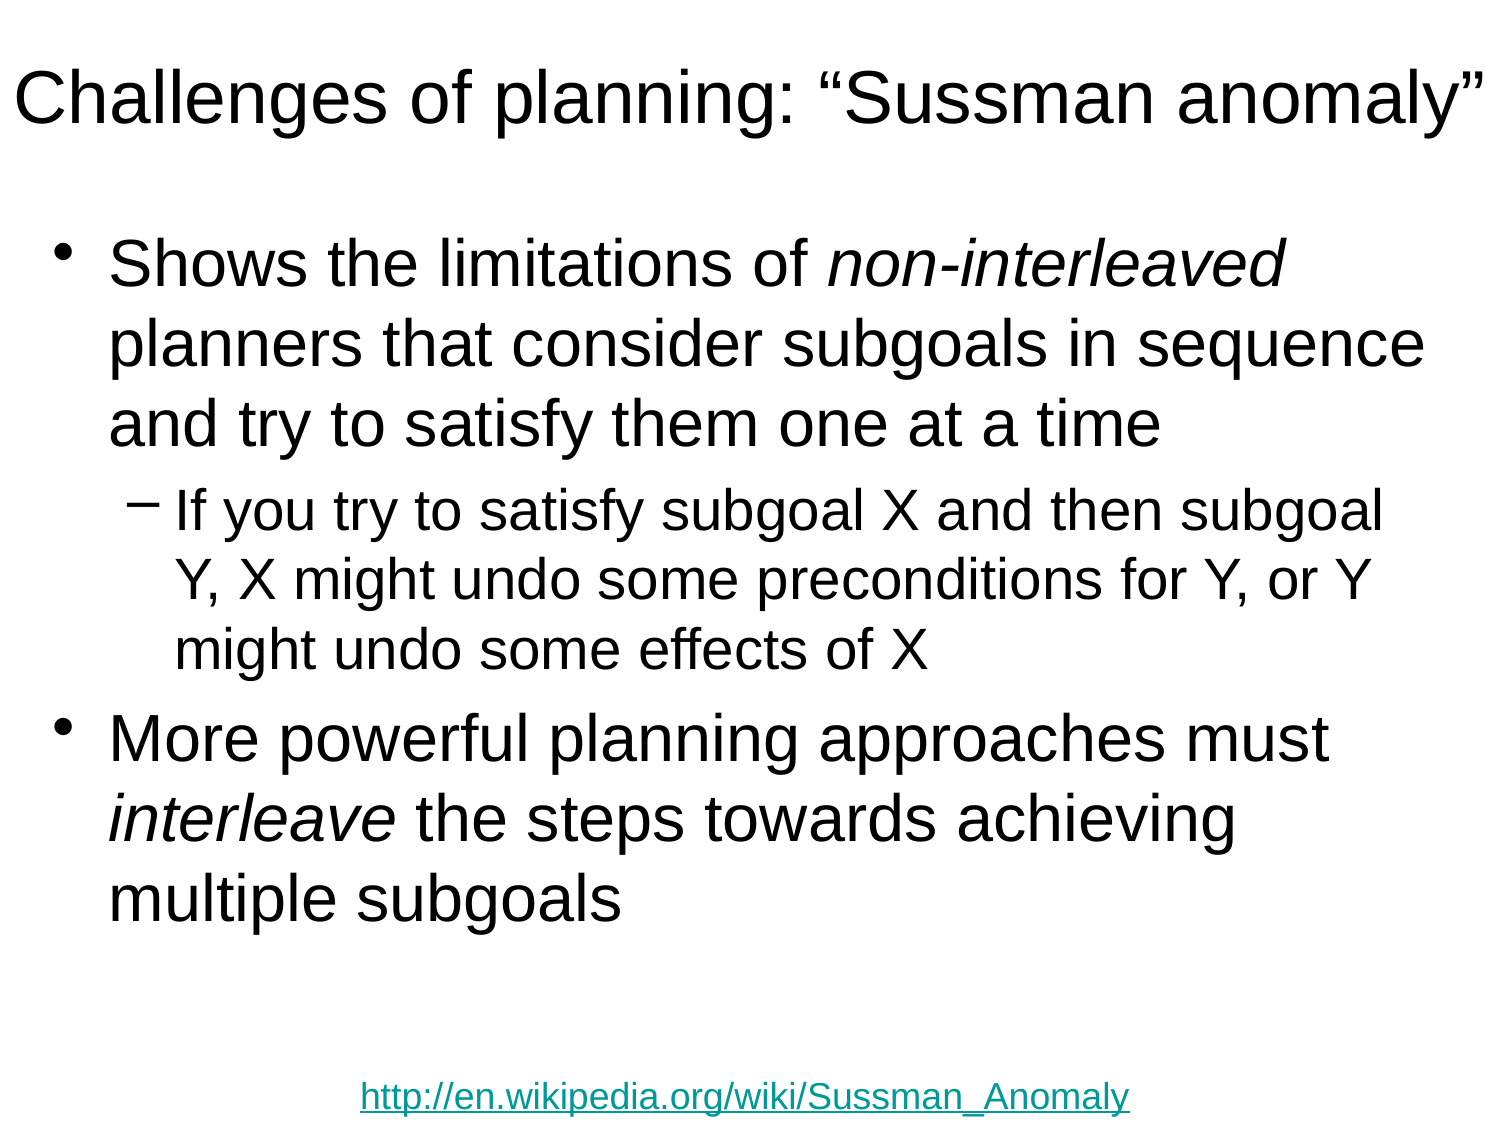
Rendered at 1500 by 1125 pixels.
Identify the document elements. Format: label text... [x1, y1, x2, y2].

list Shows the limitations of non-interleaved planners that consider subgoals in sequence and try to satisfy them one at a time If you try to satisfy subgoal X and then subgoal Y, X might undo some preconditions for Y, or Y might undo some effects of X More powerful planning approaches must interleave the steps towards achieving multiple subgoals [37, 212, 1463, 1006]
text_box http://en.wikipedia.org/wiki/Sussman_Anomaly [300, 1064, 1190, 1125]
title Challenges of planning: “Sussman anomaly” [0, 0, 1500, 188]
